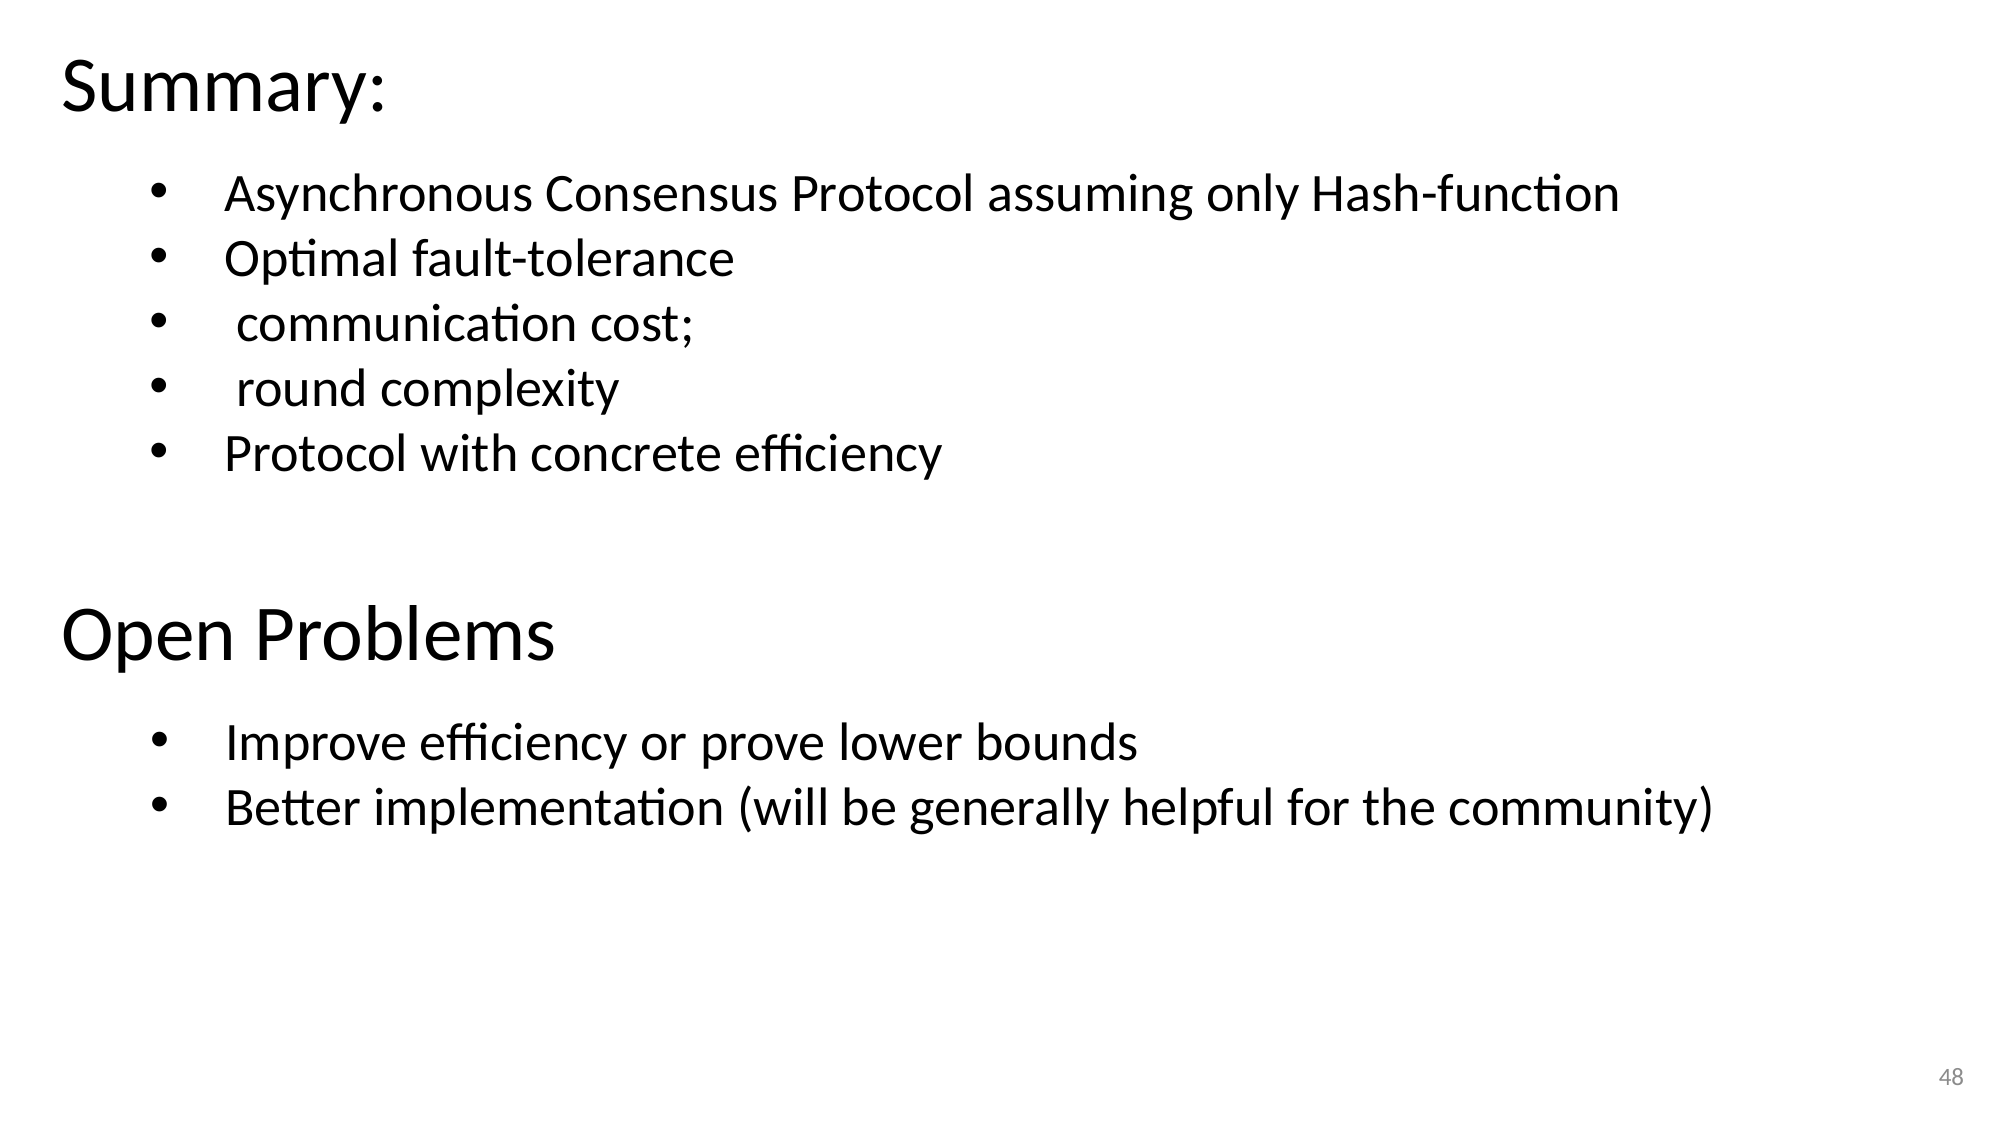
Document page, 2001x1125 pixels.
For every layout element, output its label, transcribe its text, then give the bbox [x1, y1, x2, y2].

text_box Summary: [46, 21, 1980, 150]
text_box Open Problems [46, 570, 1980, 700]
text_box Improve efficiency or prove lower bounds Better implementation (will be generally helpful for the community) [135, 699, 1732, 844]
slide_number 48 [1529, 1045, 1980, 1106]
